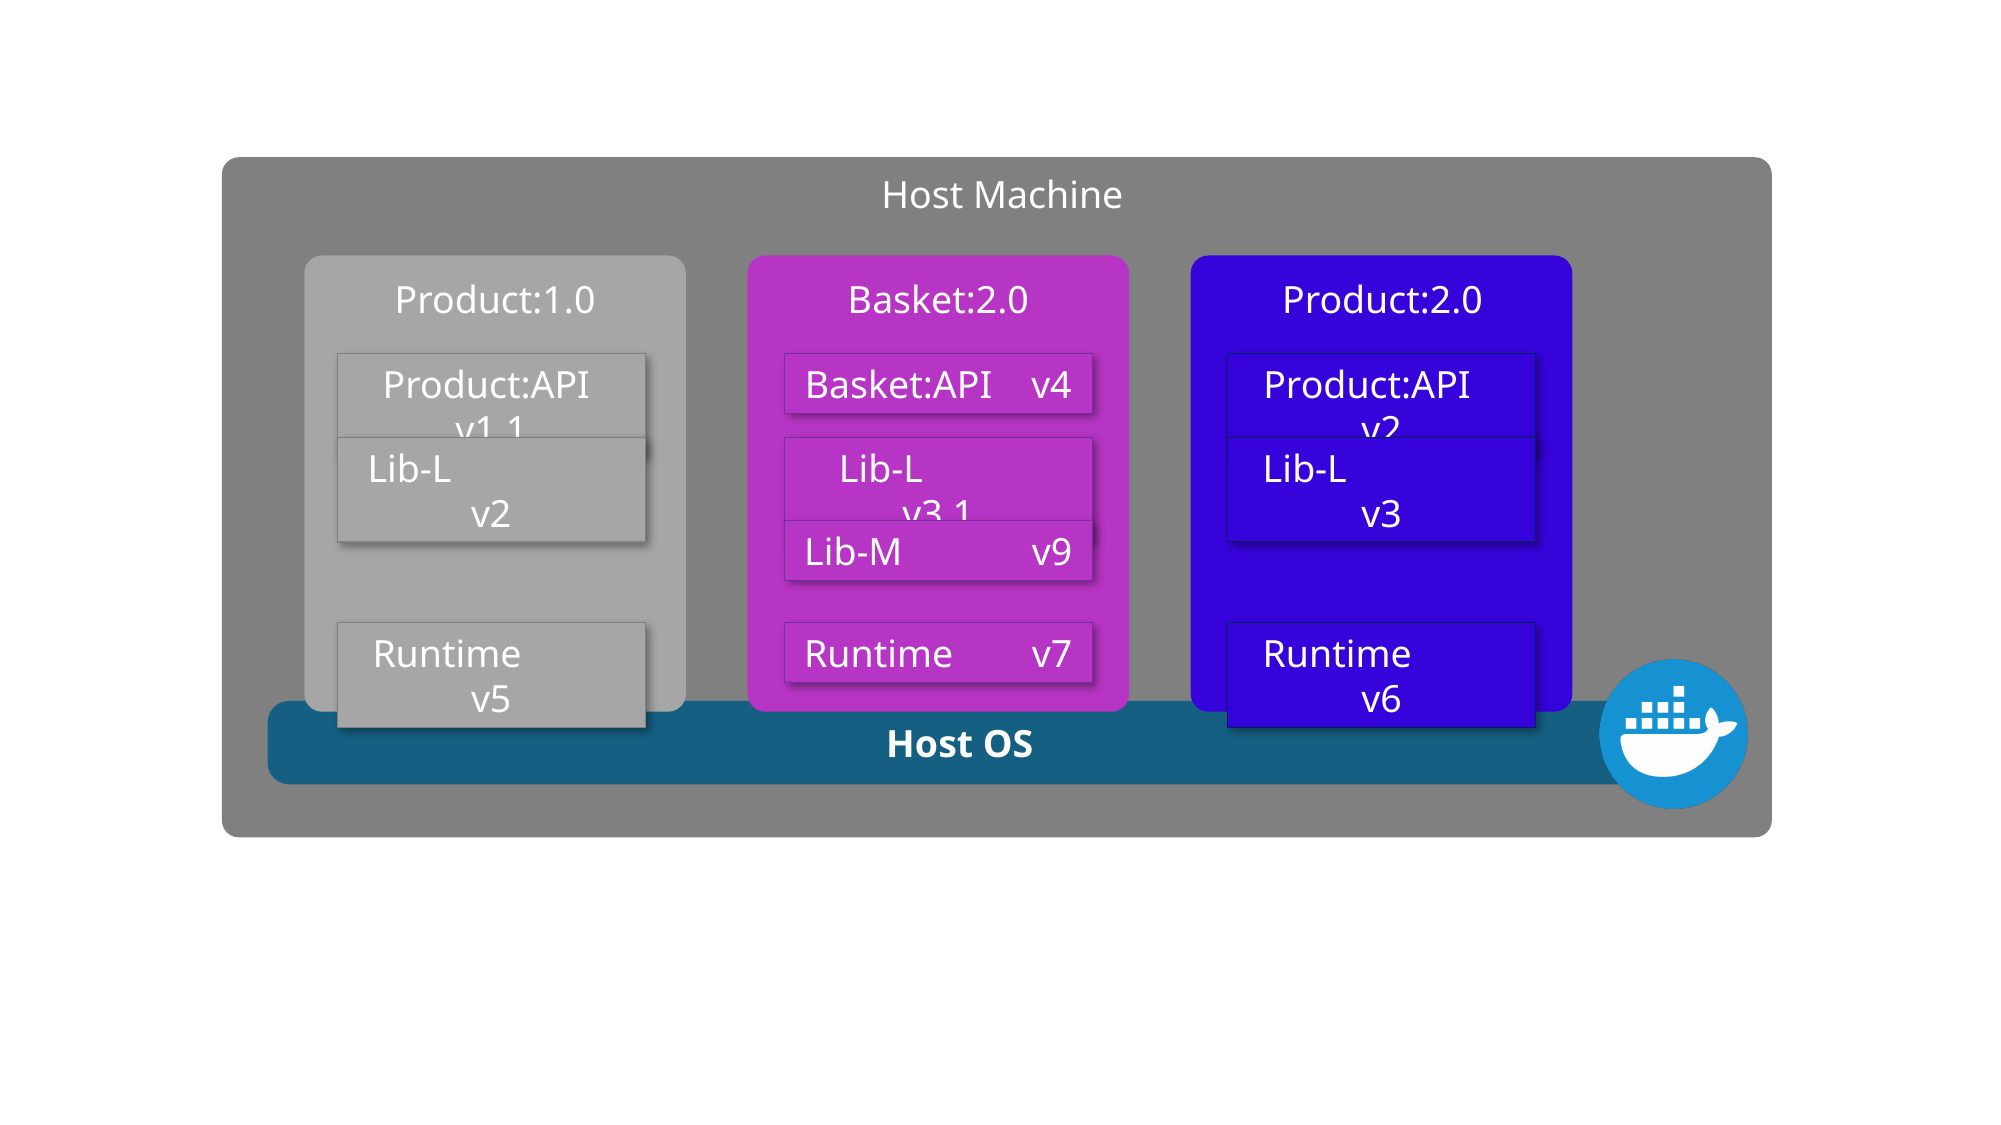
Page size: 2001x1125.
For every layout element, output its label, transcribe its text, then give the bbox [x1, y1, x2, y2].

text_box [1190, 254, 1574, 713]
text_box Host OS [266, 699, 1598, 786]
text_box Host Machine [252, 164, 1754, 224]
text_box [746, 254, 1130, 713]
text_box [220, 155, 1774, 839]
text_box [303, 254, 687, 713]
picture [1598, 658, 1749, 809]
